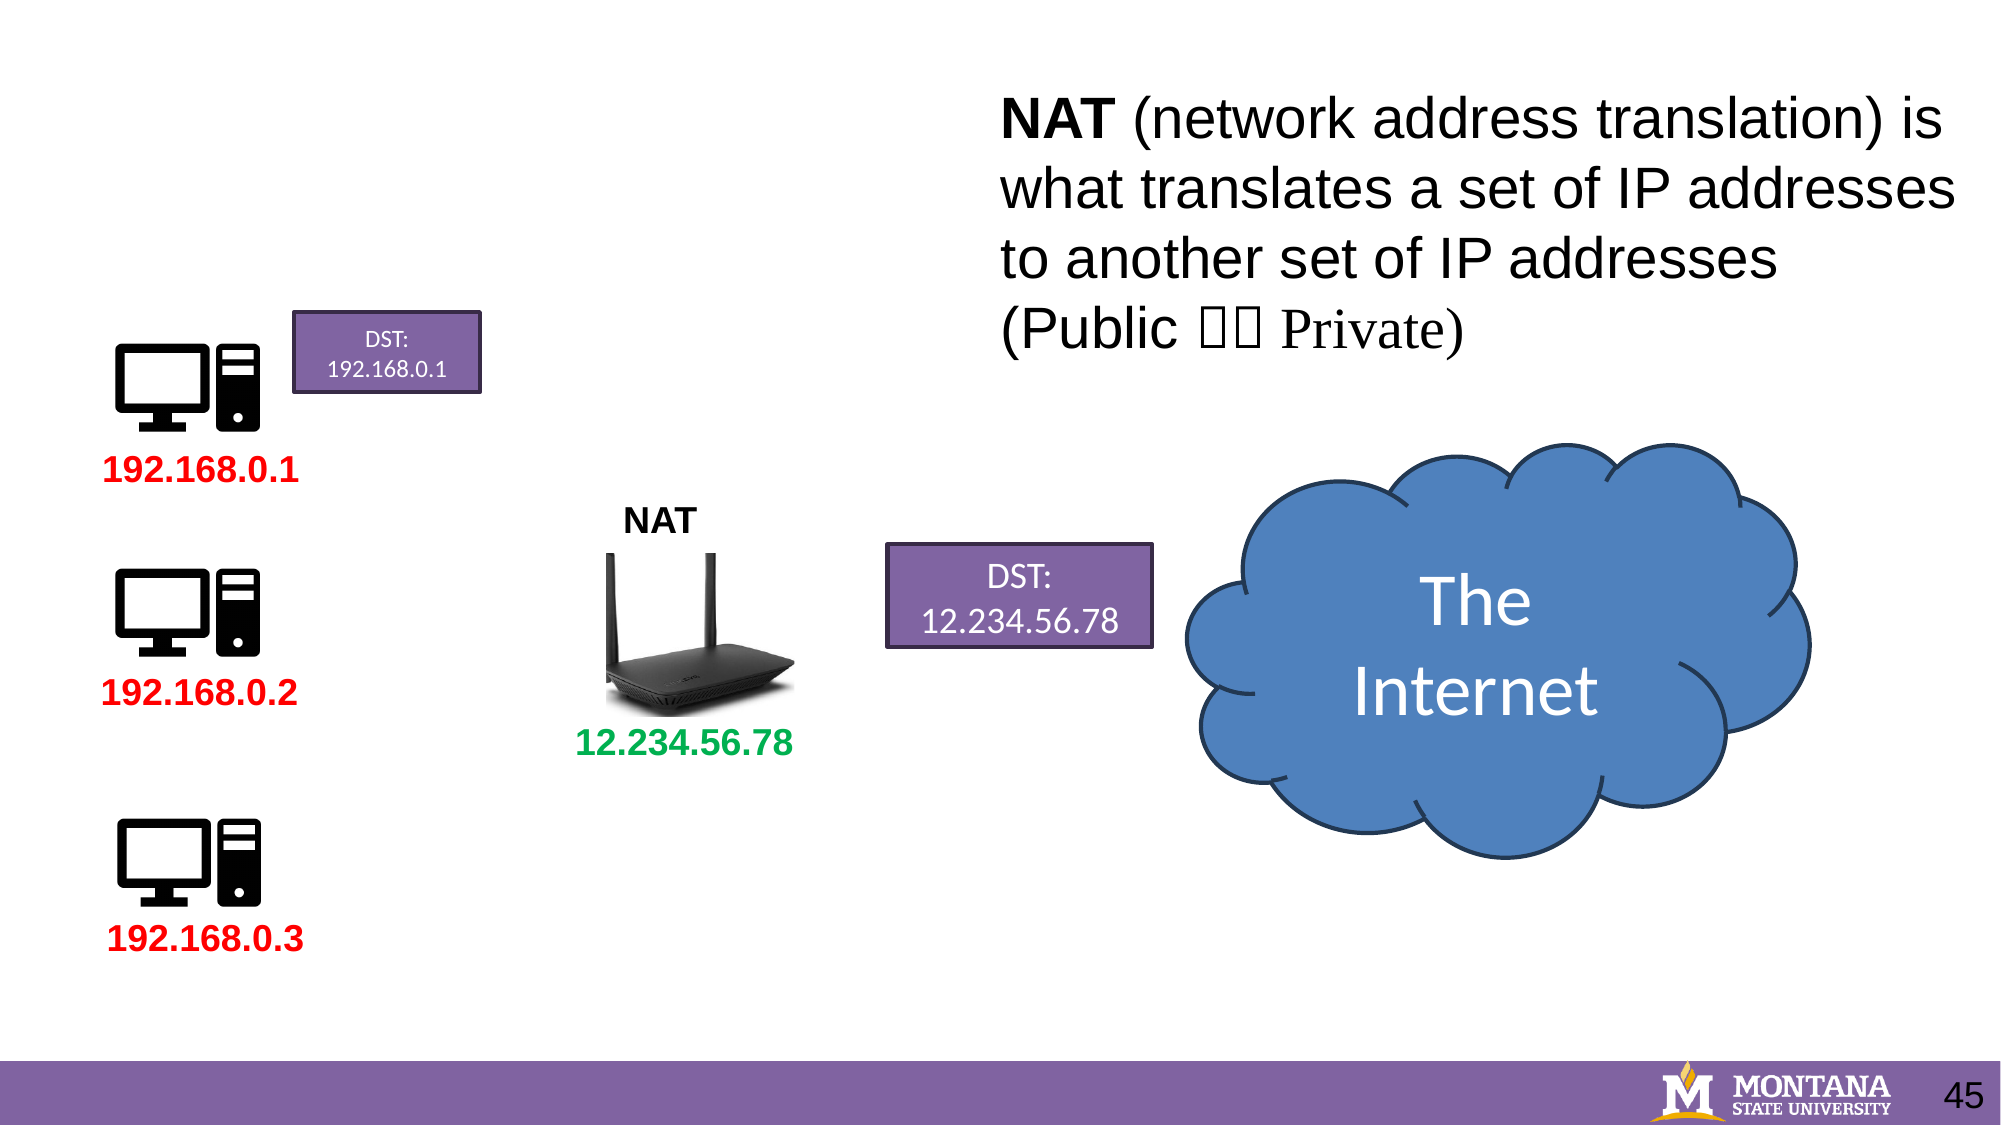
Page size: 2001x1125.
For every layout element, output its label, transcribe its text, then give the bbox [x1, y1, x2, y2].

text_box DST: 12.234.56.78 [885, 542, 1154, 649]
text_box The Internet [1184, 443, 1812, 860]
picture [605, 553, 795, 717]
text_box NAT (network address translation) is what translates a set of IP addresses to another set of IP addresses (Public  Private) [986, 73, 1974, 368]
slide_number 45 [1937, 1072, 1994, 1125]
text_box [79, 64, 847, 959]
picture [1650, 1060, 1891, 1122]
